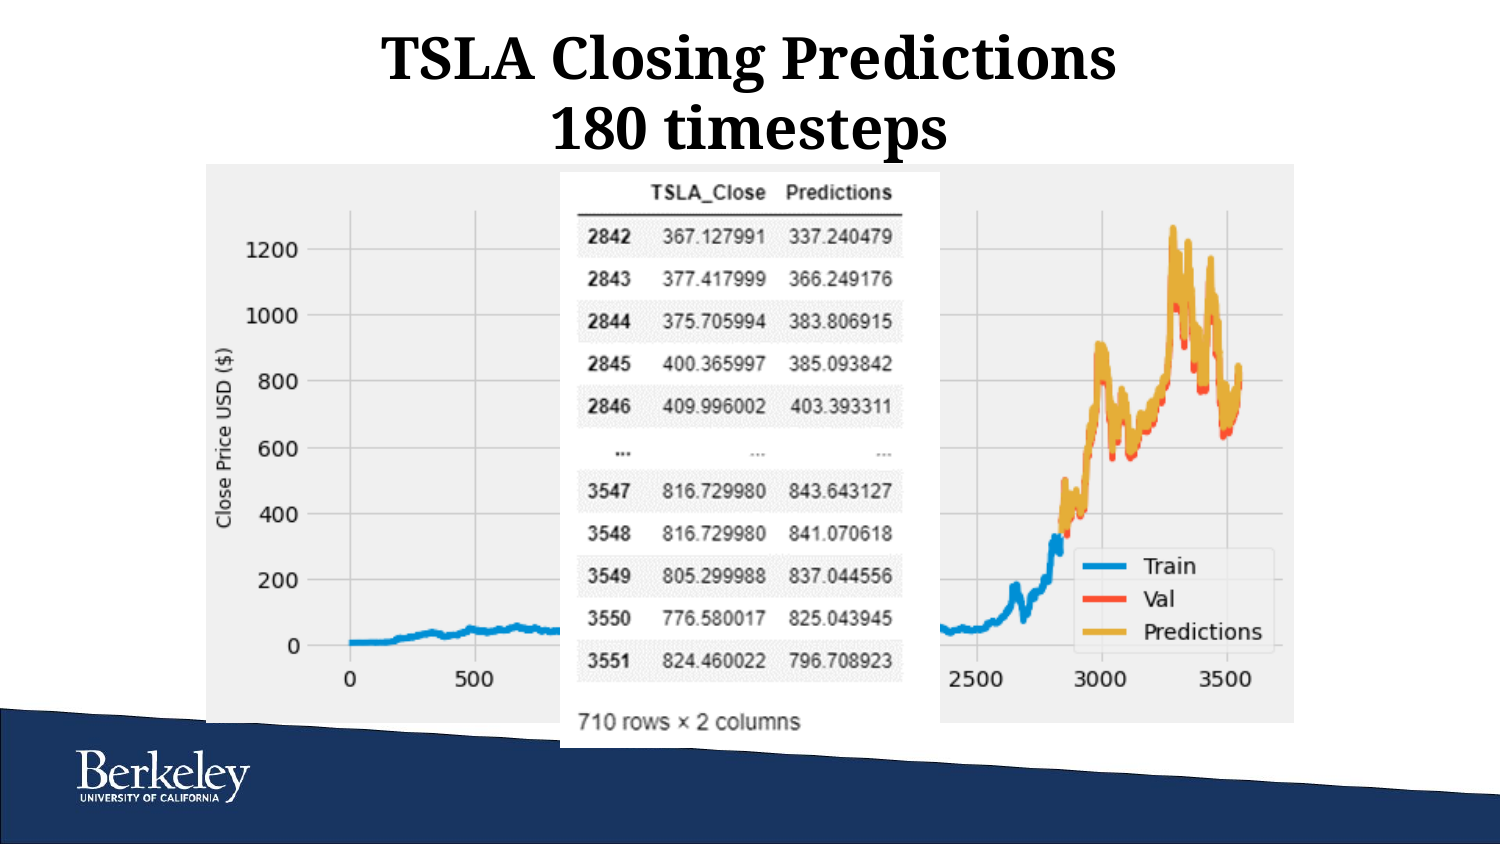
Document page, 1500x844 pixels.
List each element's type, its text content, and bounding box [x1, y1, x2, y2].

picture [0, 0, 1500, 844]
title TSLA Closing Predictions 180 timesteps [51, 6, 1449, 173]
